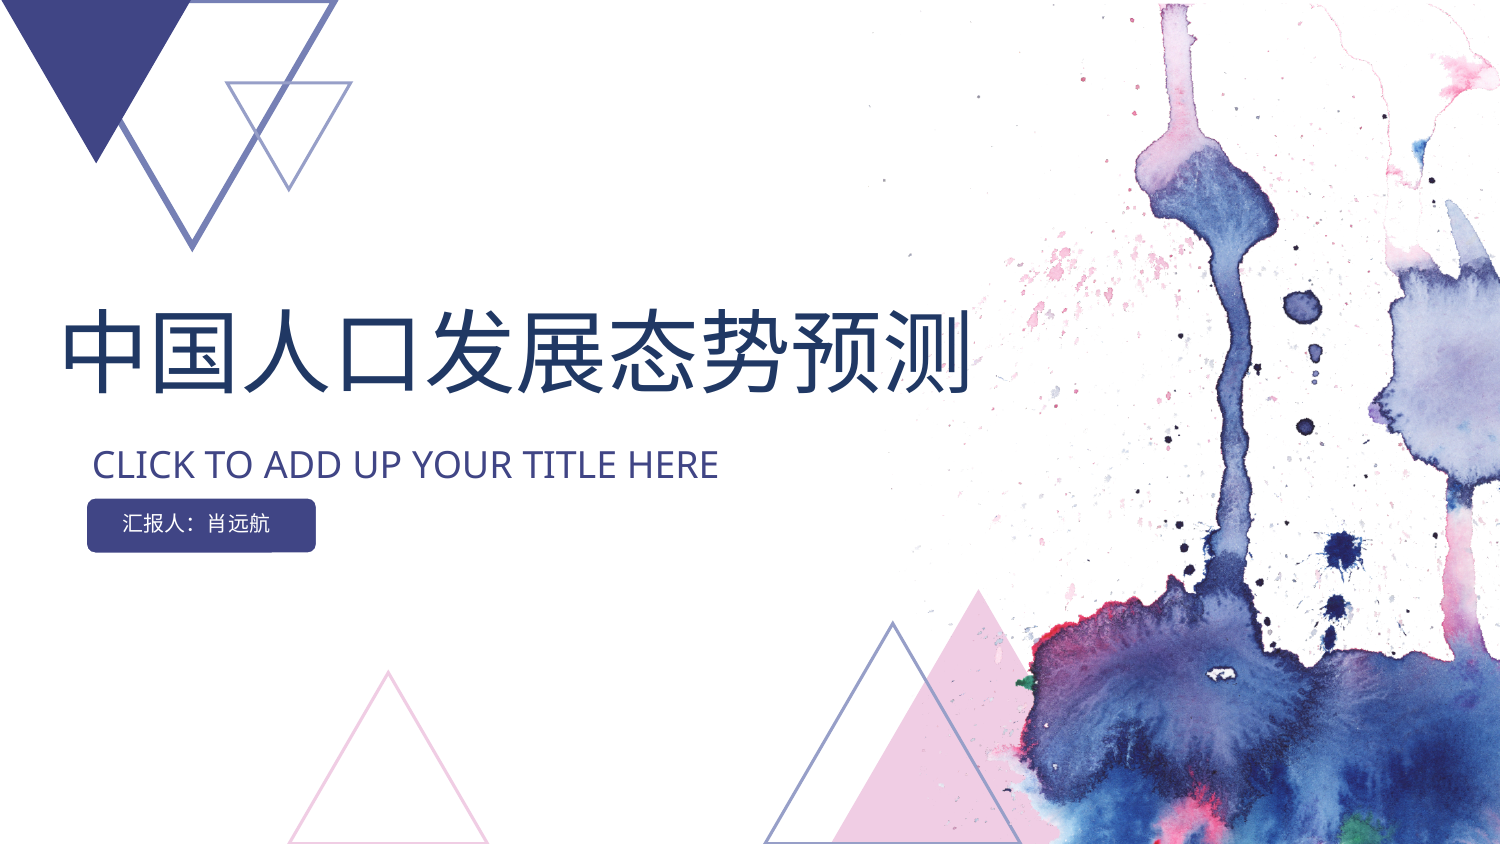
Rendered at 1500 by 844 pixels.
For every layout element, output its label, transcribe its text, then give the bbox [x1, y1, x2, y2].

picture [833, 0, 1500, 844]
text_box [120, 0, 337, 177]
text_box 中国人口发展态势预测 [0, 177, 880, 413]
text_box [225, 81, 353, 177]
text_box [36, 497, 367, 554]
text_box CLICK TO ADD UP YOUR TITLE HERE [77, 433, 821, 494]
text_box [763, 643, 880, 844]
text_box [0, 0, 193, 166]
text_box [287, 670, 489, 844]
